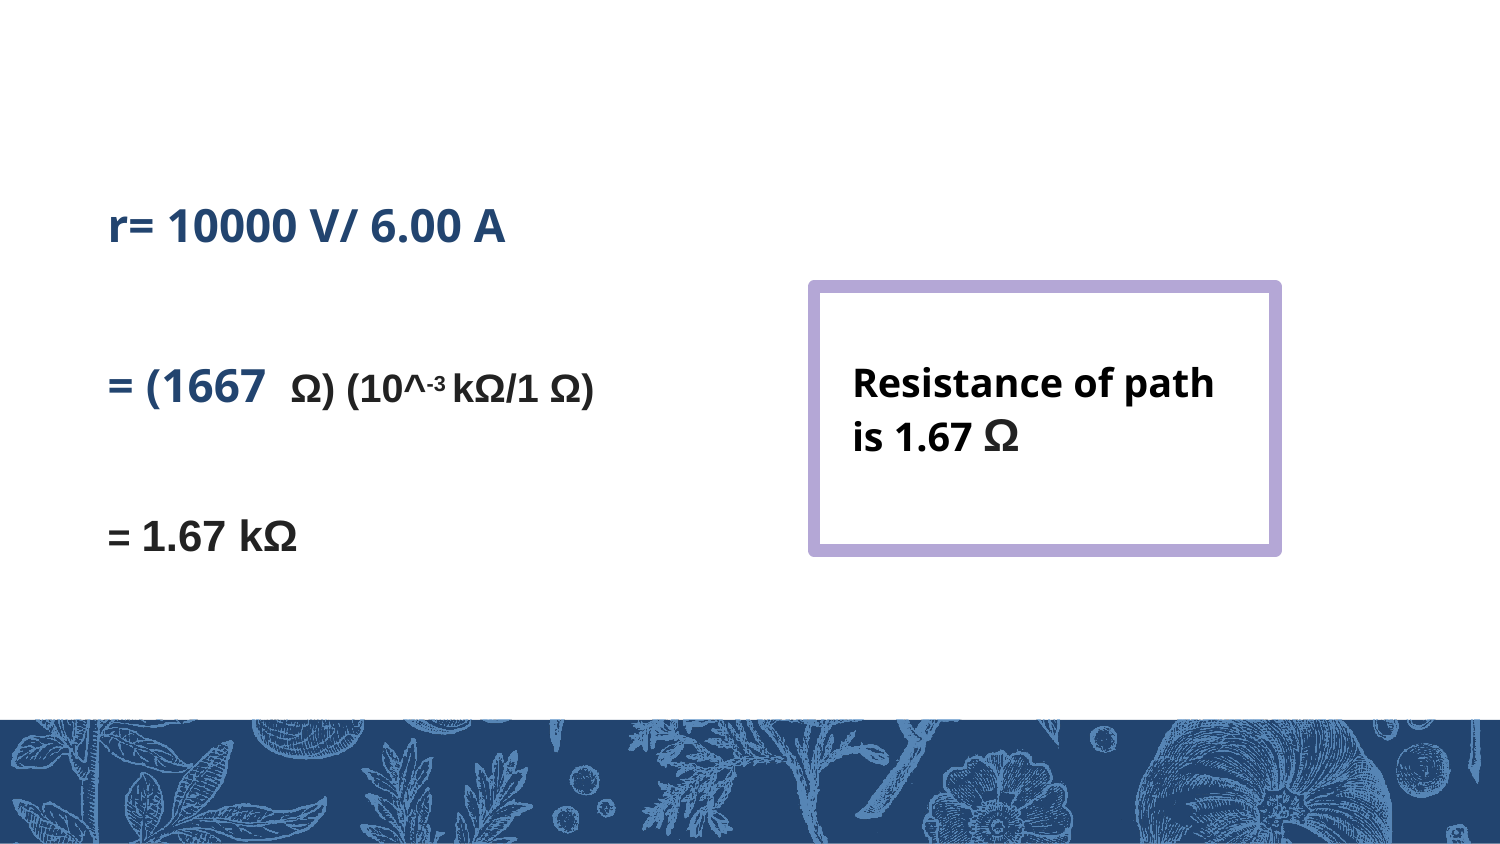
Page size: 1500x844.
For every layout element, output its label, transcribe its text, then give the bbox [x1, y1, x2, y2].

text_box [814, 286, 1276, 551]
picture [0, 719, 1500, 844]
list r= 10000 V/ 6.00 A = (1667 Ω) (10^-3 kΩ/1 Ω) = 1.67 kΩ [107, 188, 678, 631]
